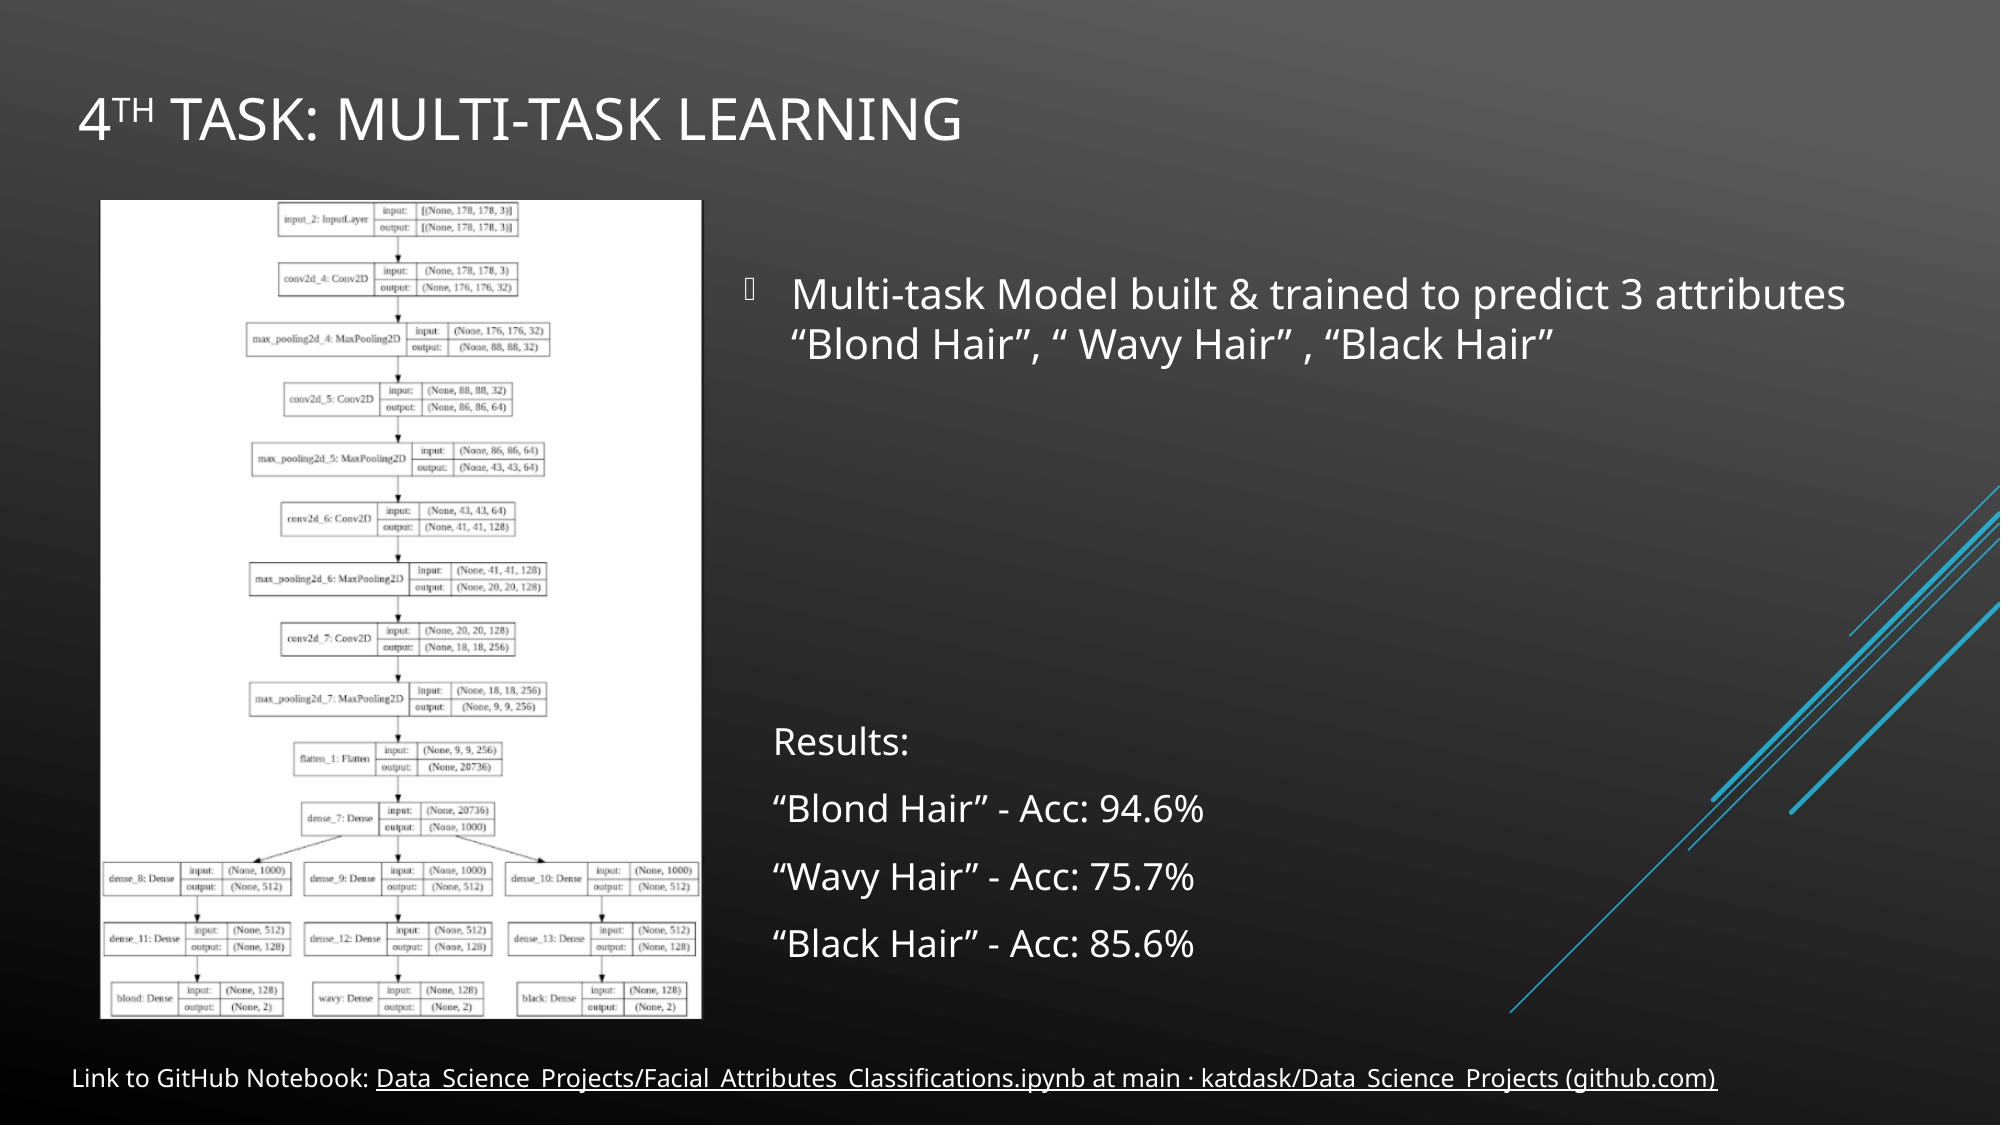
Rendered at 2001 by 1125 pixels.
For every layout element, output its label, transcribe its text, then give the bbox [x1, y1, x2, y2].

text_box Link to GitHub Notebook: Data_Science_Projects/Facial_Attributes_Classifications.ipynb at main · katdask/Data_Science_Projects (github.com) [56, 1043, 1976, 1116]
picture [98, 199, 705, 1021]
text_box 4th task: MULTI-TASK LEARNING [63, 41, 1902, 192]
text_box Multi-task Model built & trained to predict 3 attributes “Blond Hair”, “ Wavy Hair” , “Black Hair” [729, 207, 1902, 428]
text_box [1510, 485, 2000, 1013]
text_box Results: “Blond Hair” - Acc: 94.6% “Wavy Hair” - Acc: 75.7% “Black Hair” - Acc: 85.6% [758, 687, 1298, 973]
text_box [0, 0, 2000, 1125]
